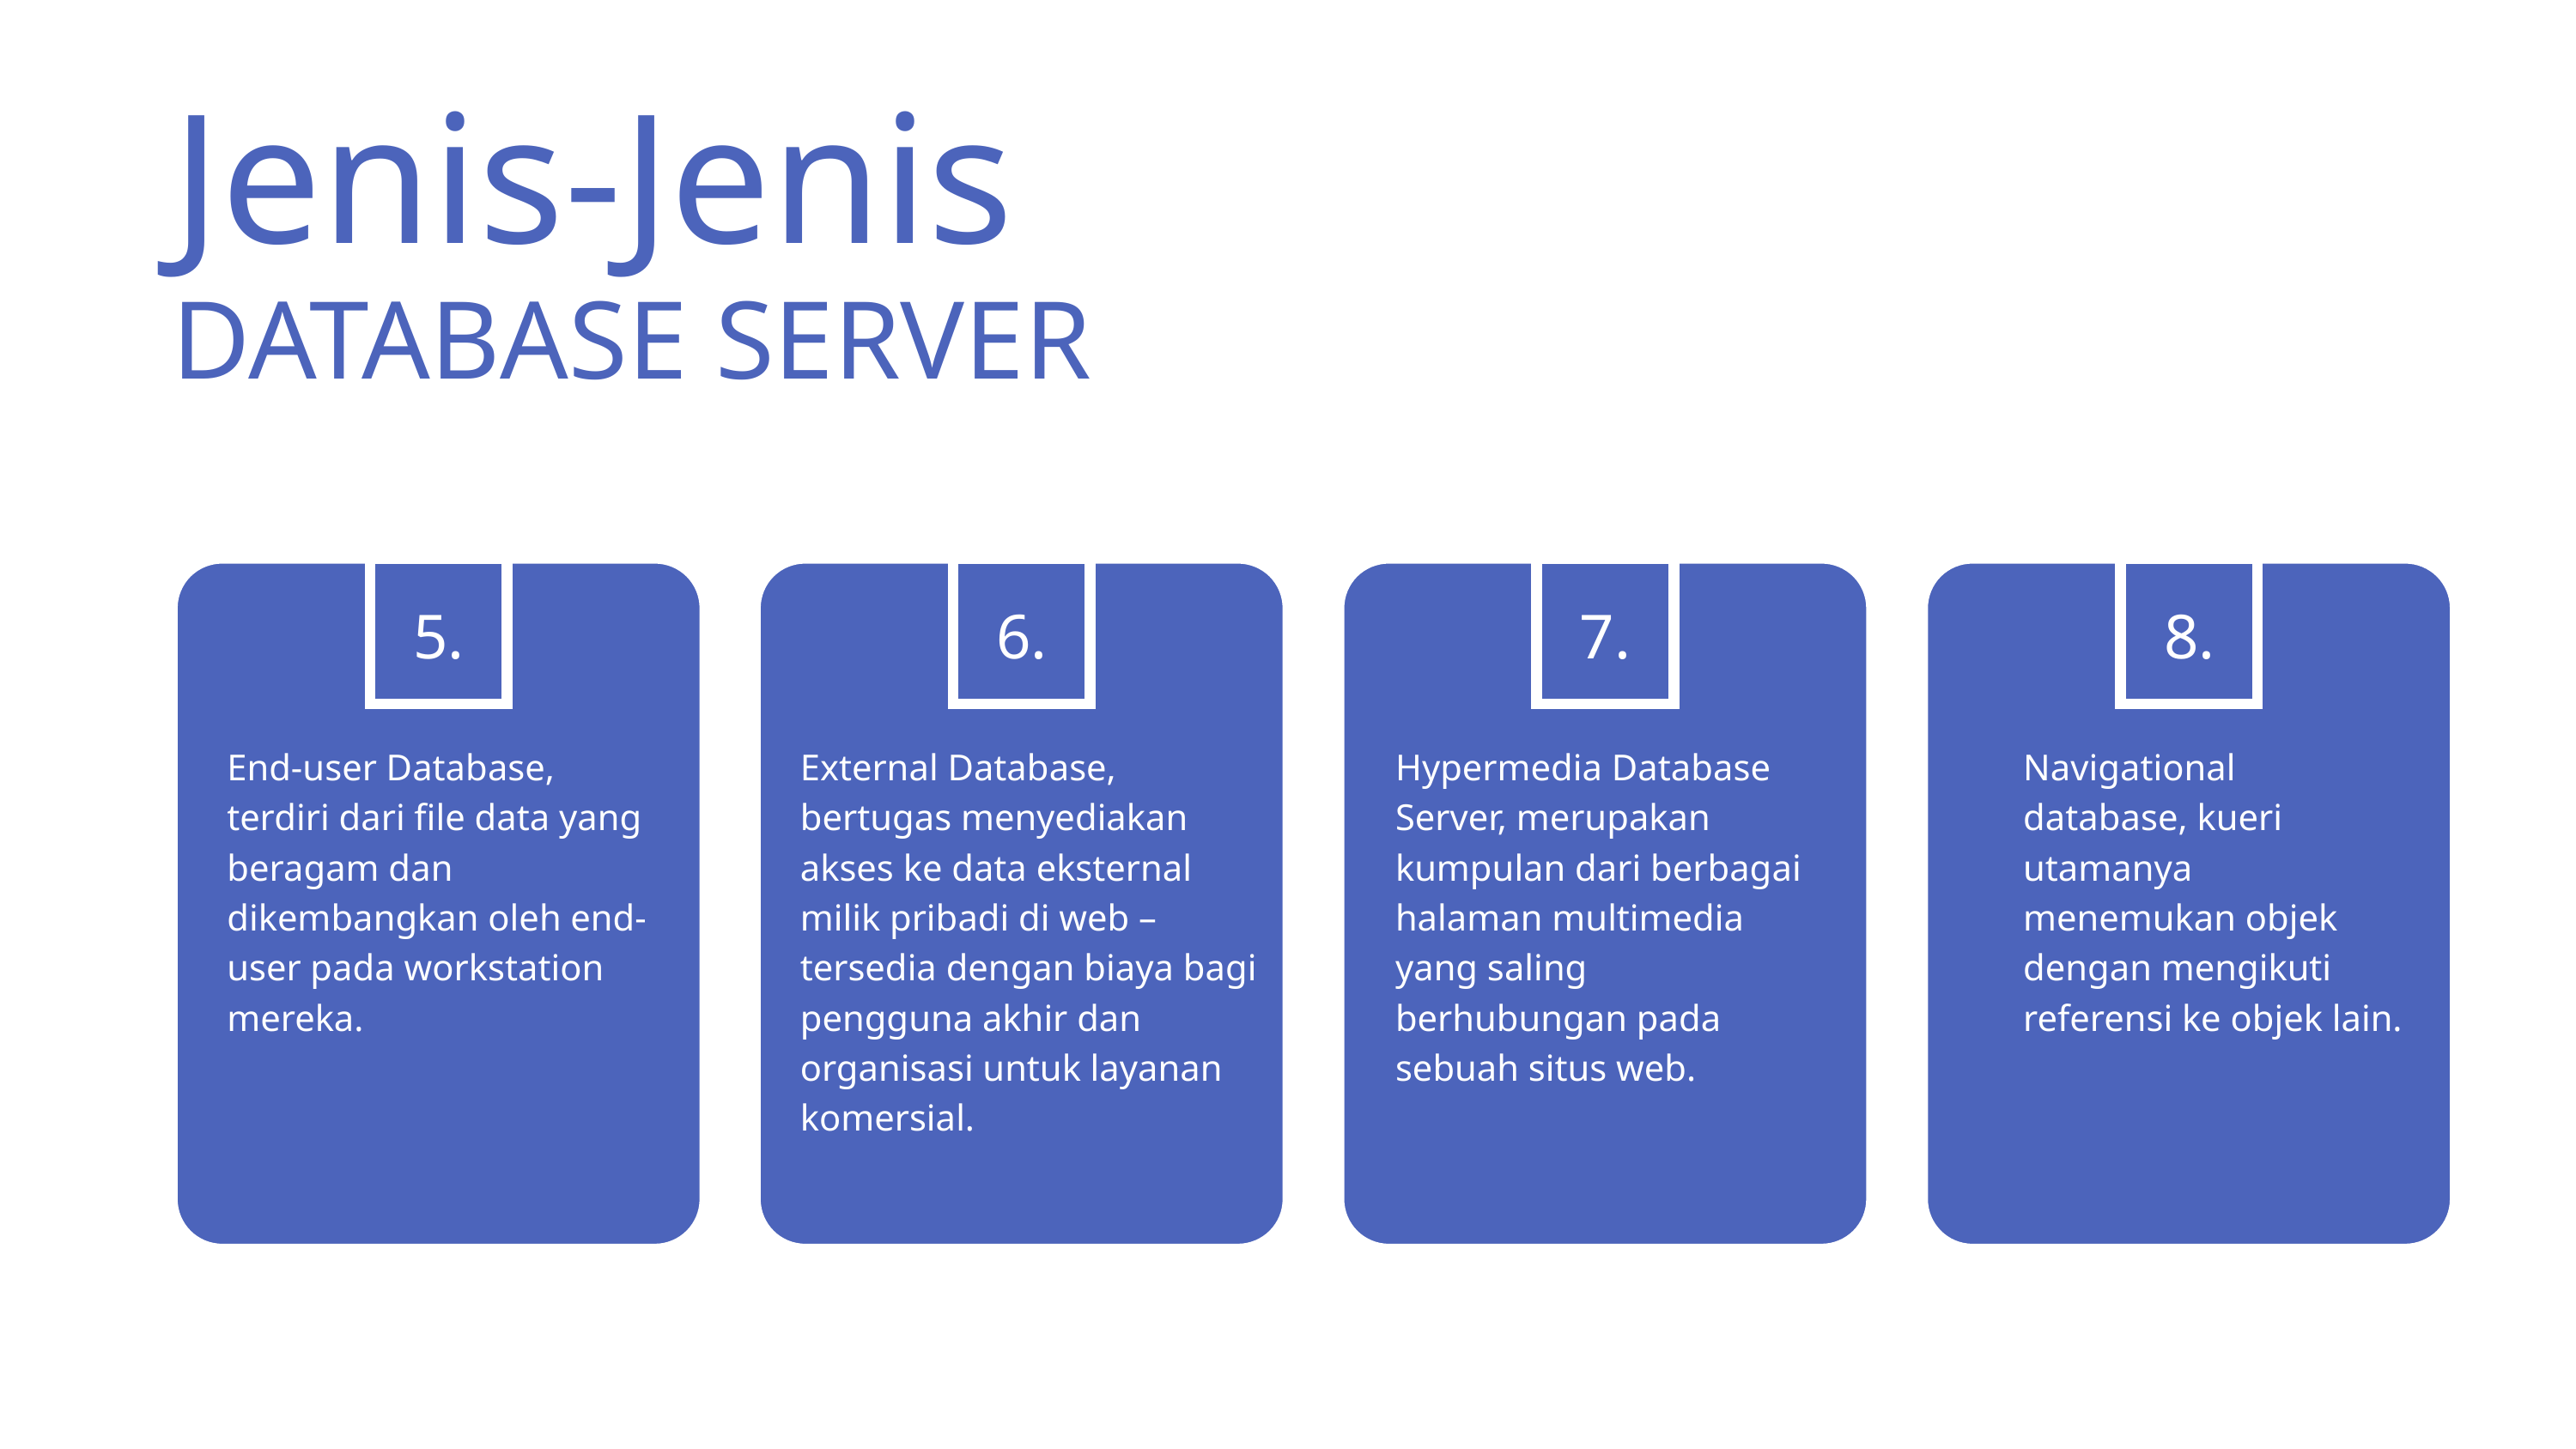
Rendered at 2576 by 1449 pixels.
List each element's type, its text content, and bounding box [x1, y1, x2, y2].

text_box Jenis-Jenis [172, 89, 1124, 280]
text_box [1339, 558, 1872, 1250]
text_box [1922, 558, 2456, 1250]
text_box DATABASE SERVER [172, 293, 1606, 401]
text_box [952, 558, 1091, 705]
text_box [2120, 558, 2258, 705]
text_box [755, 558, 1289, 1250]
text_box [1536, 558, 1674, 705]
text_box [369, 558, 507, 705]
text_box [172, 558, 706, 1250]
